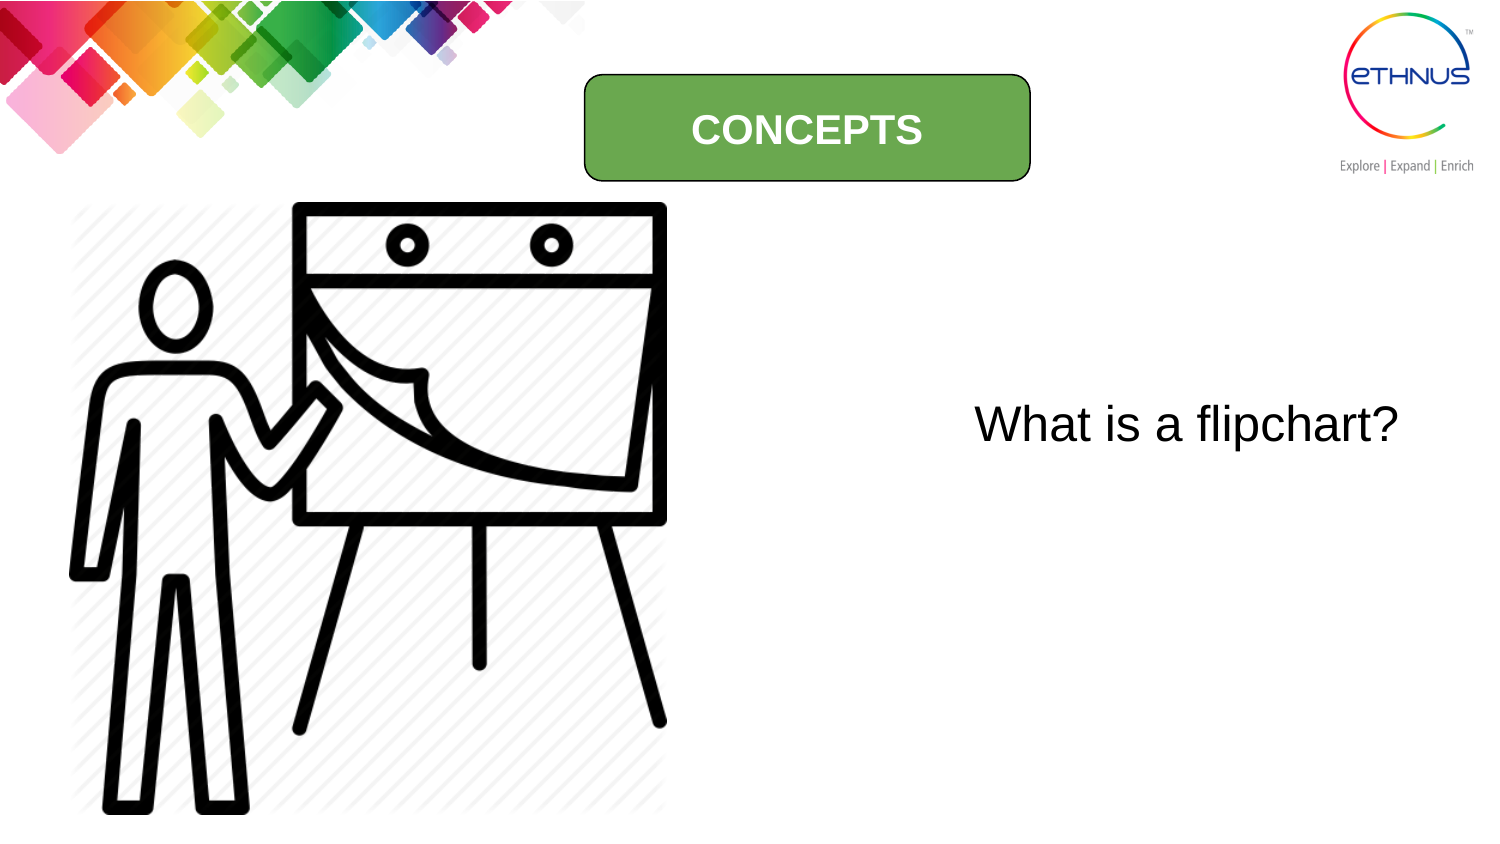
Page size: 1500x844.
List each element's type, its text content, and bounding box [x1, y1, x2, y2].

text_box What is a flipchart? [939, 382, 1435, 461]
picture [1327, 0, 1500, 182]
text_box CONCEPTS [584, 74, 1031, 181]
picture [0, 1, 585, 154]
picture [69, 201, 668, 816]
